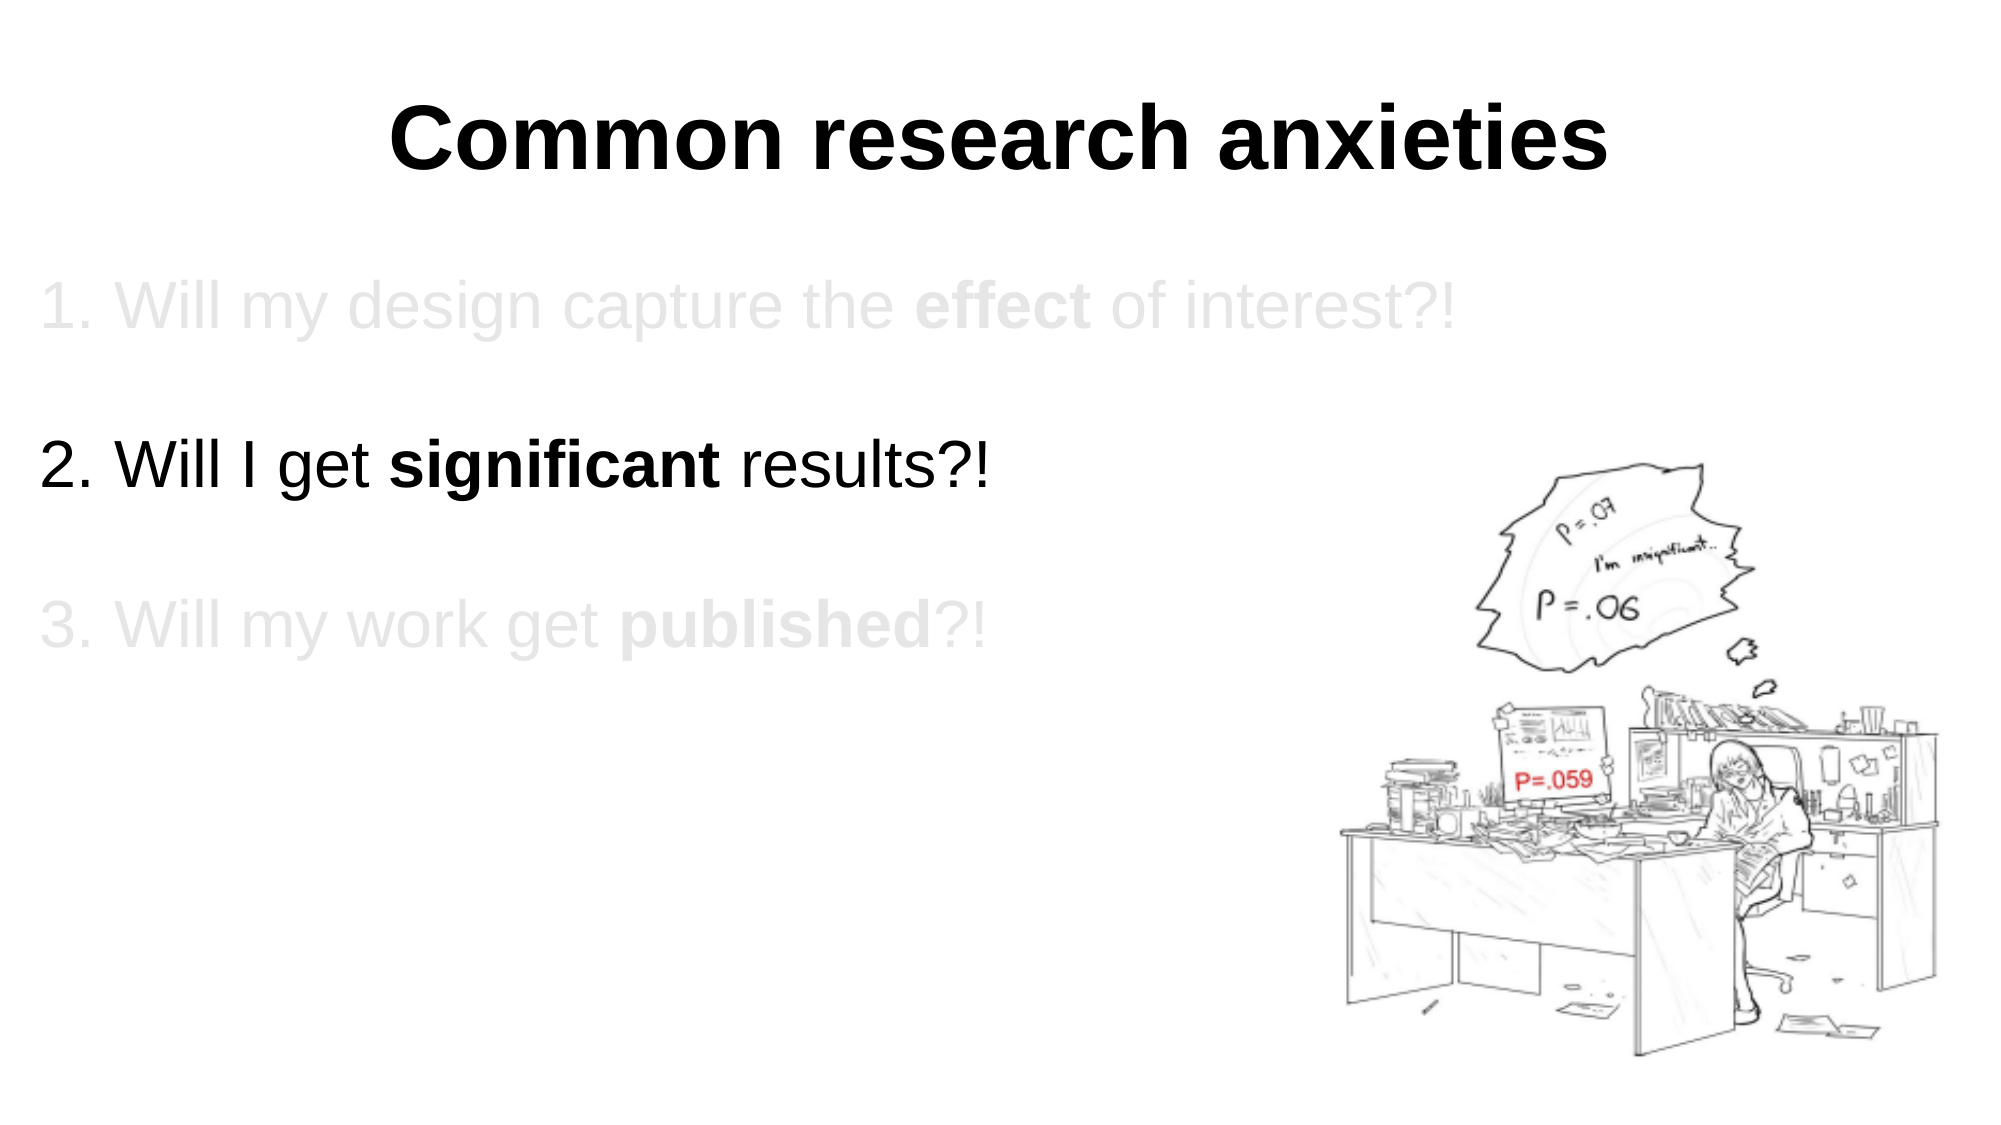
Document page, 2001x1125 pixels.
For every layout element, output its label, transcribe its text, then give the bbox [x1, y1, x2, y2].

text_box Will my design capture the effect of interest?! Will I get significant results?! Will my work get published?! [24, 253, 2000, 669]
picture [1326, 452, 1995, 1125]
title Common research anxieties [137, 31, 1863, 249]
